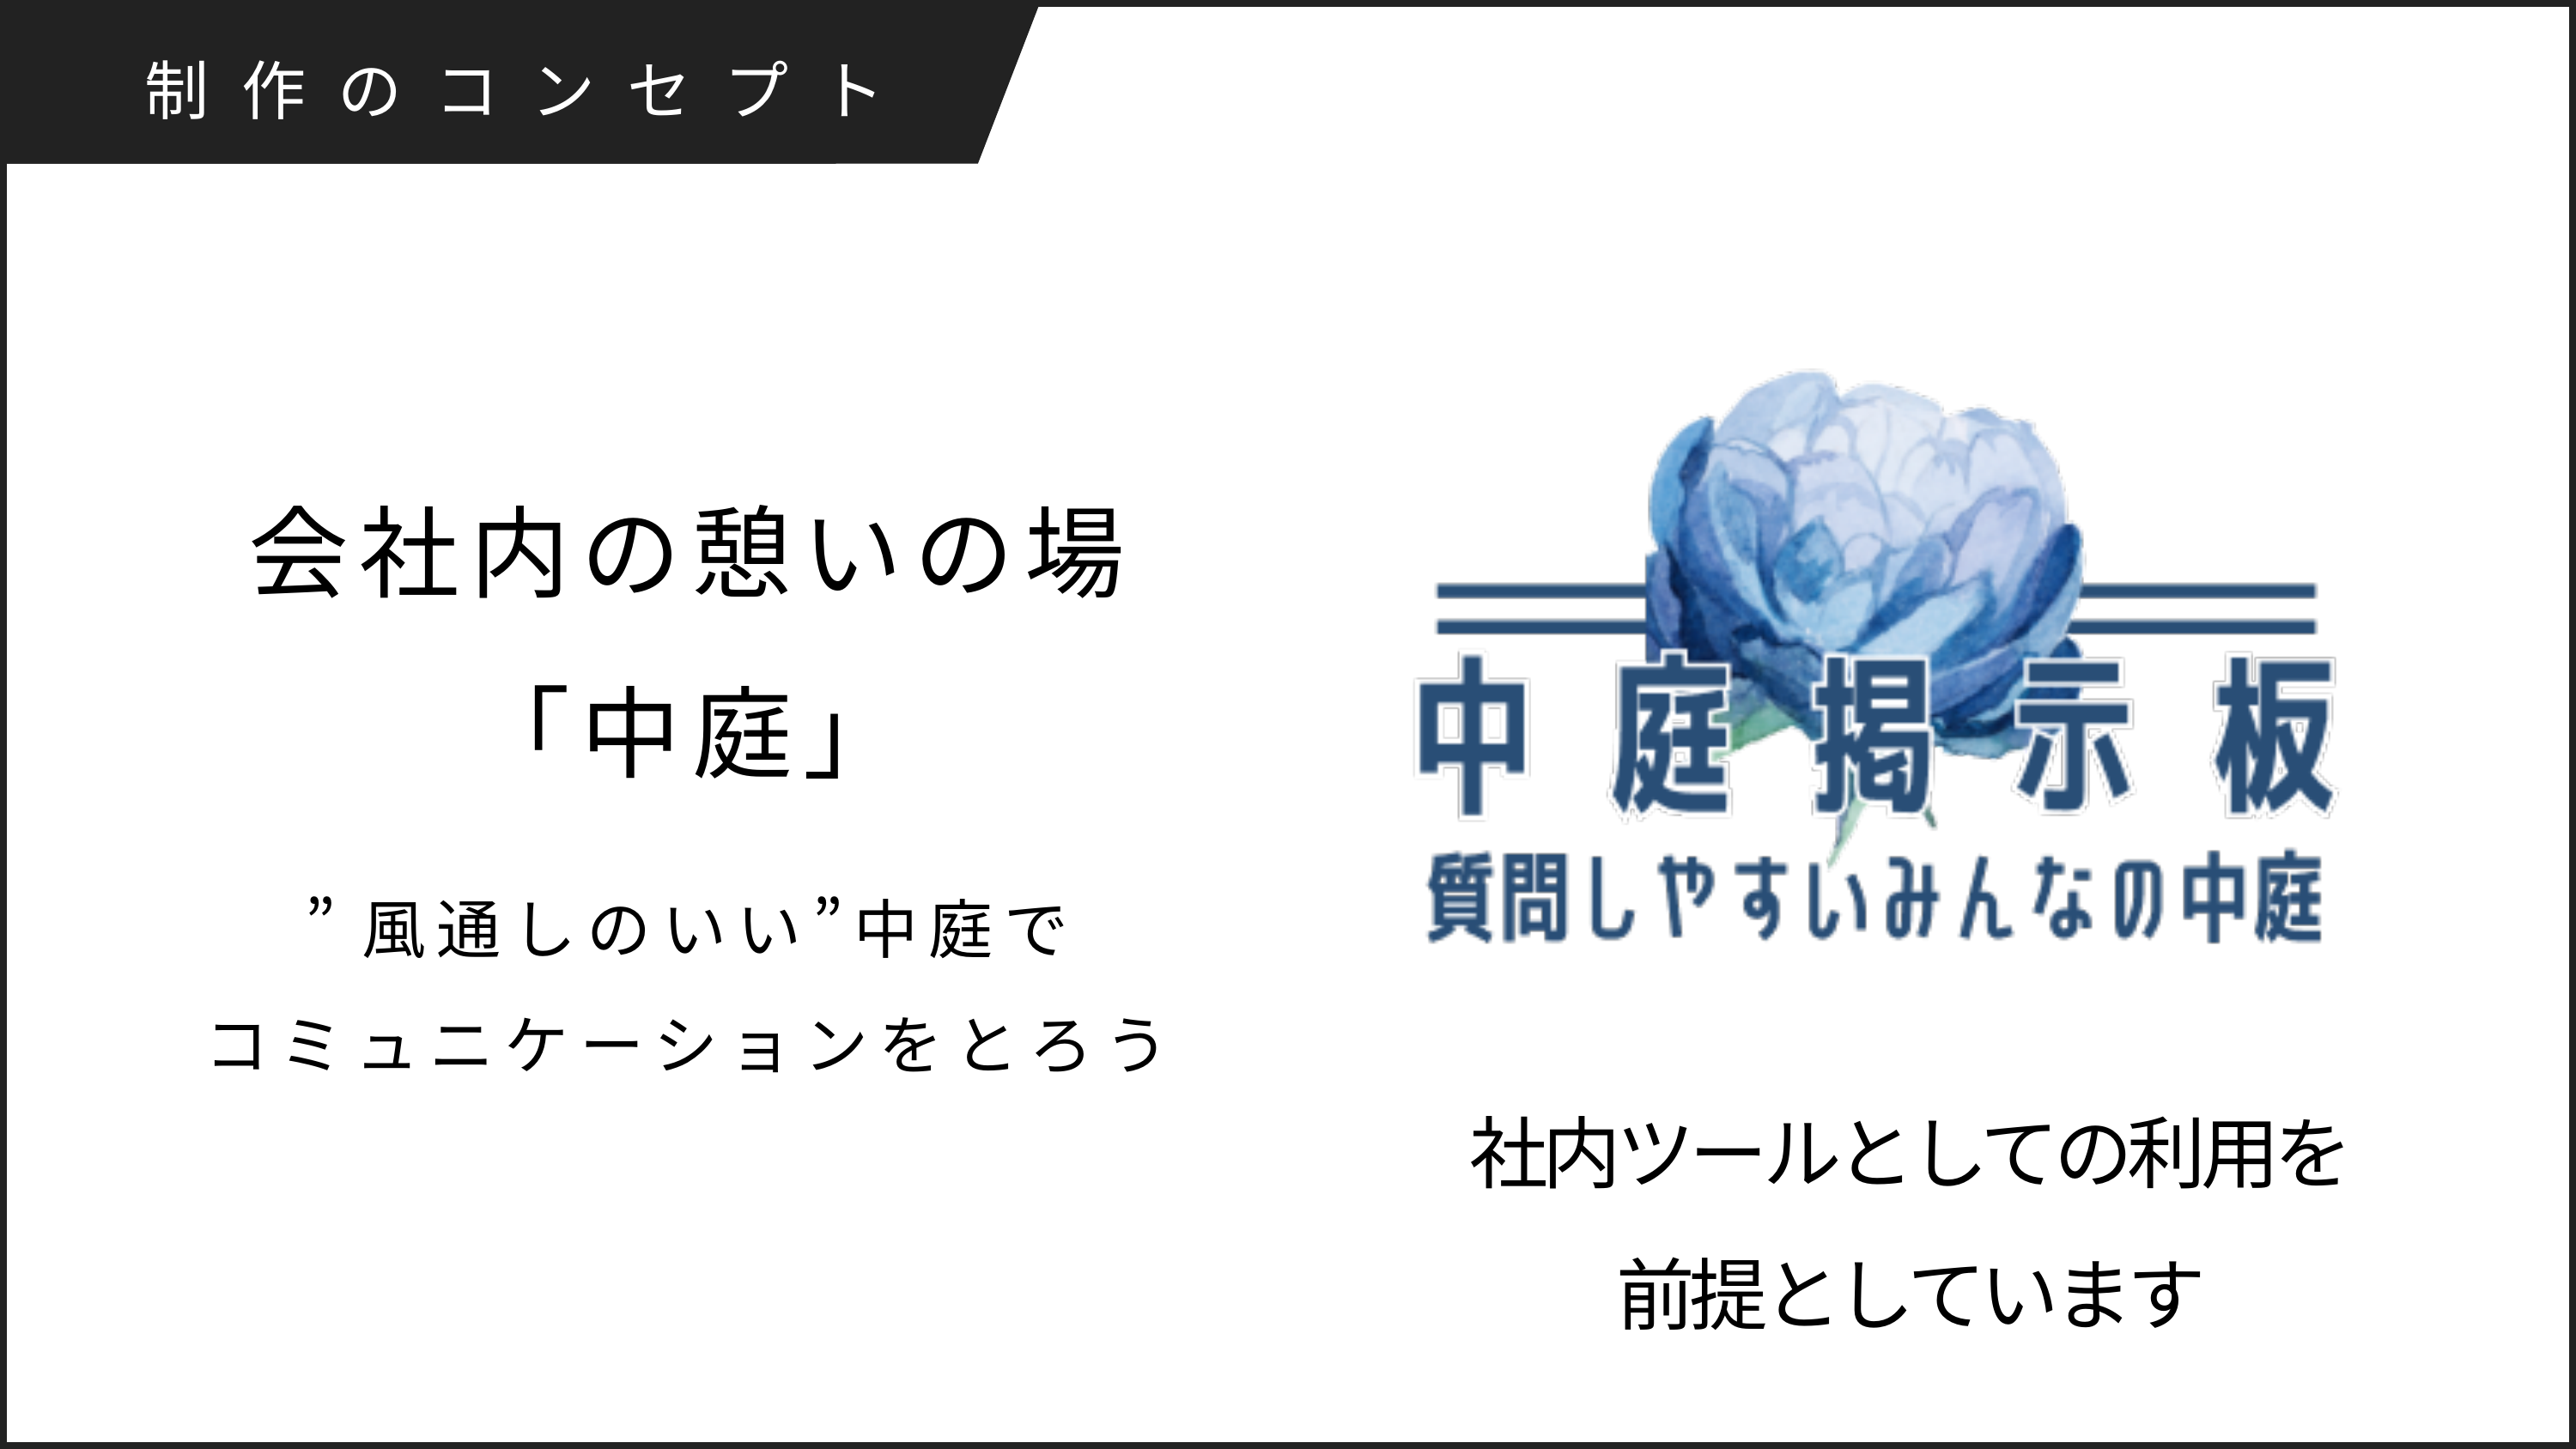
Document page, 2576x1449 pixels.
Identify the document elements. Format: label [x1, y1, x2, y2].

text_box [0, 0, 2576, 1449]
picture [1072, 323, 2576, 1126]
text_box [0, 0, 2007, 268]
